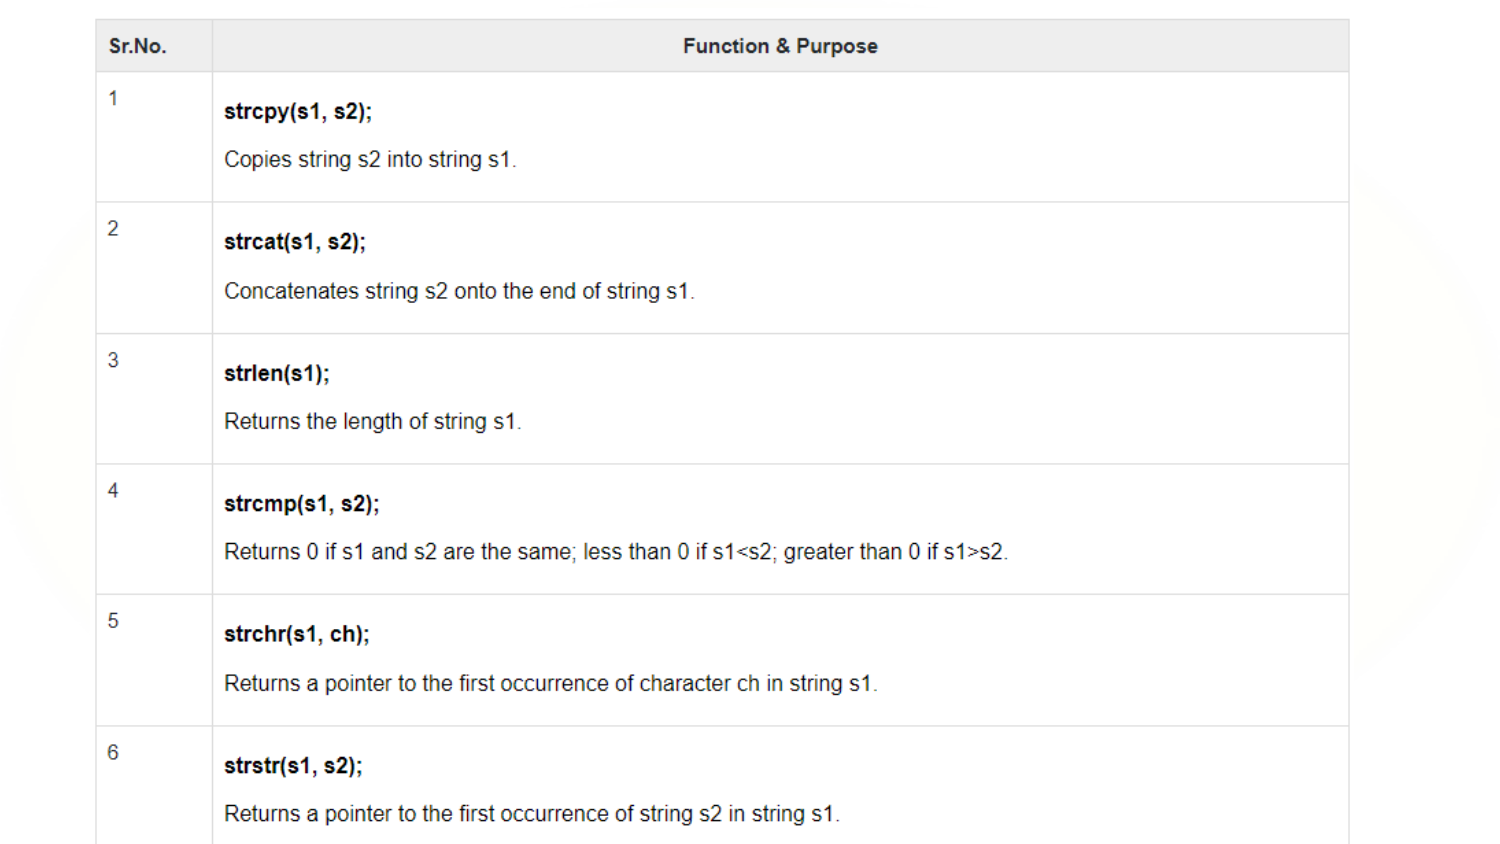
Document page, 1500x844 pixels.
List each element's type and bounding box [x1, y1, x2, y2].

picture [90, 8, 1354, 844]
